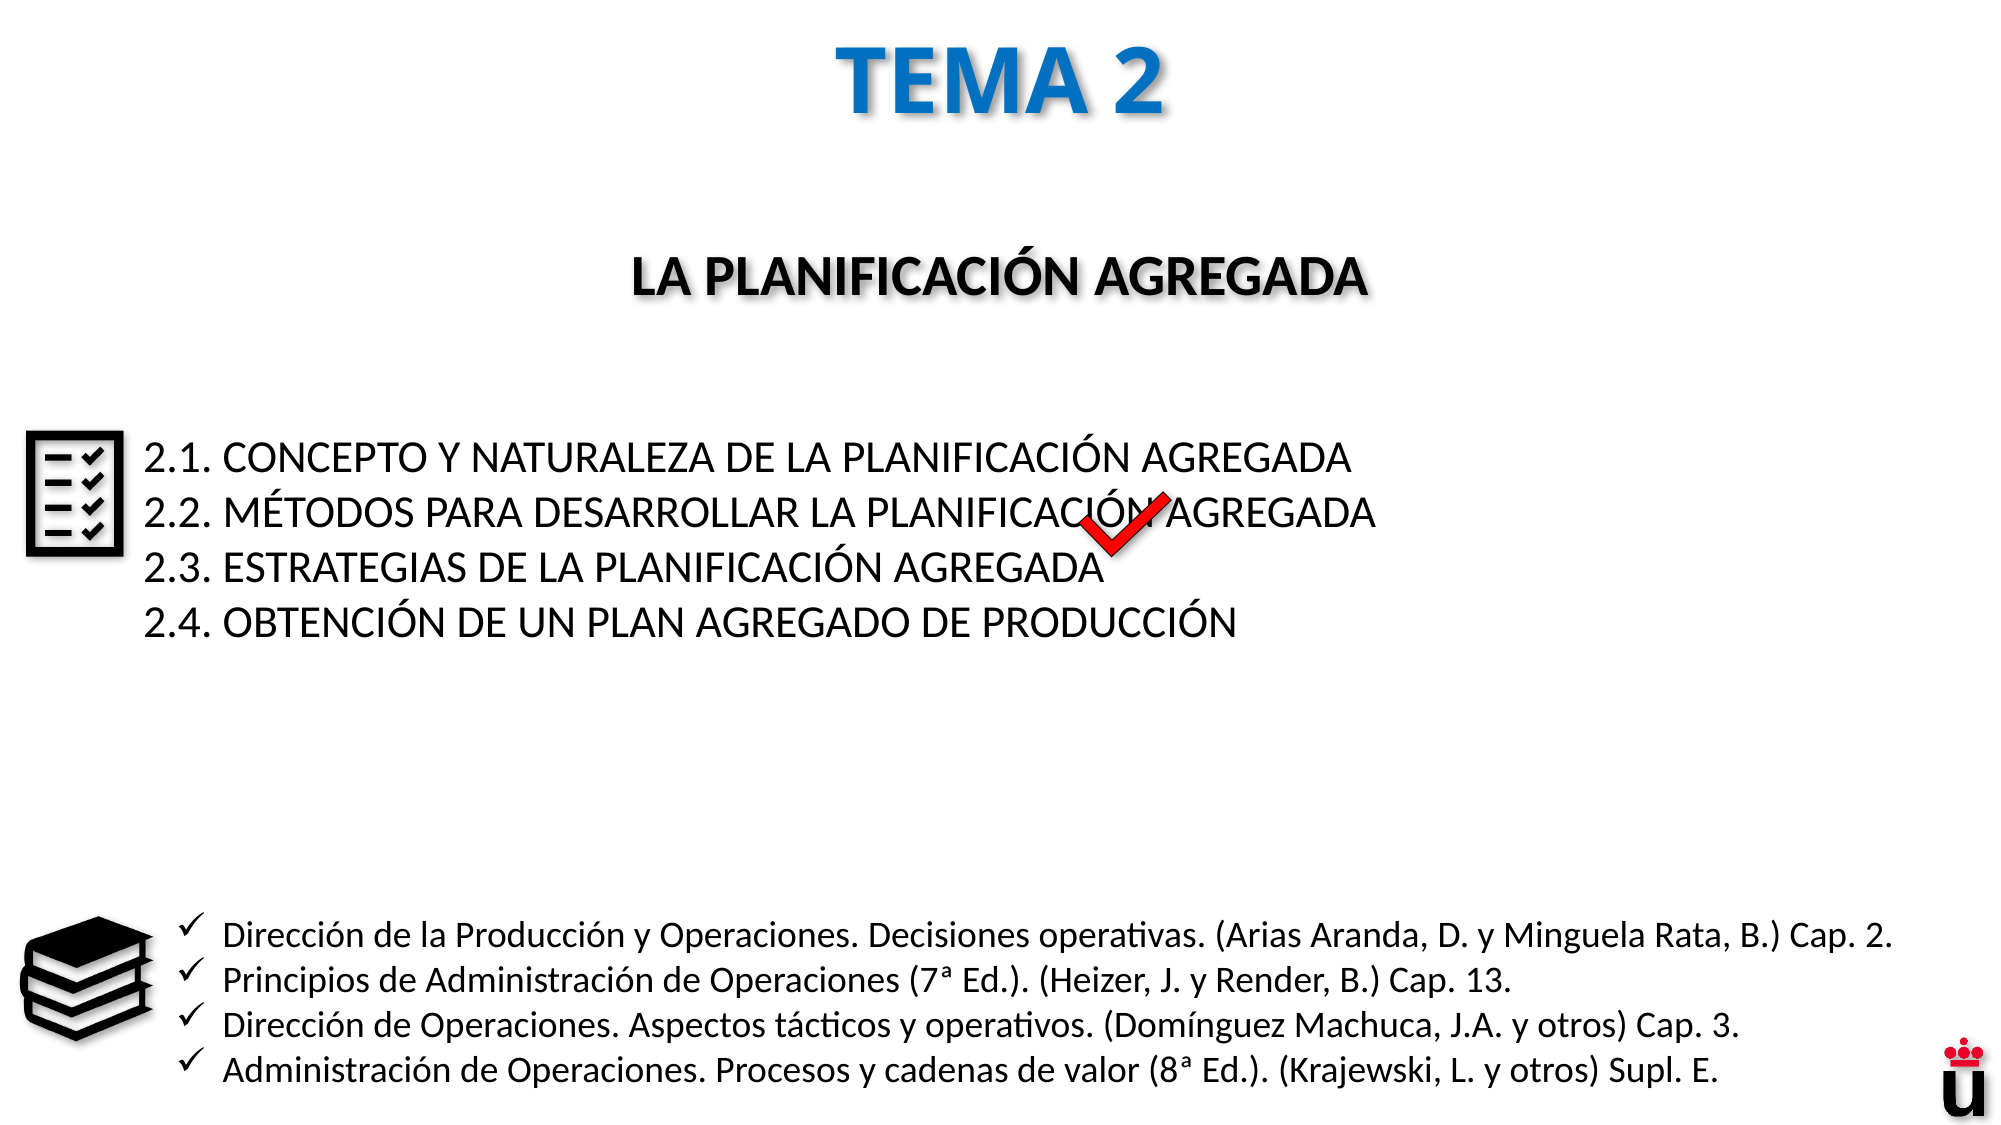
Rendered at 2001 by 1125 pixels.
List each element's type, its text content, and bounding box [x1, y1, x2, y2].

text_box Dirección de la Producción y Operaciones. Decisiones operativas. (Arias Aranda, D. y Minguela Rata, B.) Cap. 2. Principios de Administración de Operaciones (7ª Ed.). (Heizer, J. y Render, B.) Cap. 13. Dirección de Operaciones. Aspectos tácticos y operativos. (Domínguez Machuca, J.A. y otros) Cap. 3. Administración de Operaciones. Procesos y cadenas de valor (8ª Ed.). (Krajewski, L. y otros) Supl. E. [161, 902, 1923, 1098]
picture [1918, 1031, 2000, 1125]
picture [11, 903, 162, 1054]
picture [0, 418, 150, 569]
text_box TEMA 2 [789, 26, 1211, 184]
text_box 2.1. CONCEPTO Y NATURALEZA DE LA PLANIFICACIÓN AGREGADA 2.2. MÉTODOS PARA DESARROLLAR LA PLANIFICACIÓN AGREGADA 2.3. ESTRATEGIAS DE LA PLANIFICACIÓN AGREGADA 2.4. OBTENCIÓN DE UN PLAN AGREGADO DE PRODUCCIÓN [128, 419, 1990, 655]
text_box LA PLANIFICACIÓN AGREGADA [356, 158, 1644, 316]
picture [1077, 476, 1173, 572]
